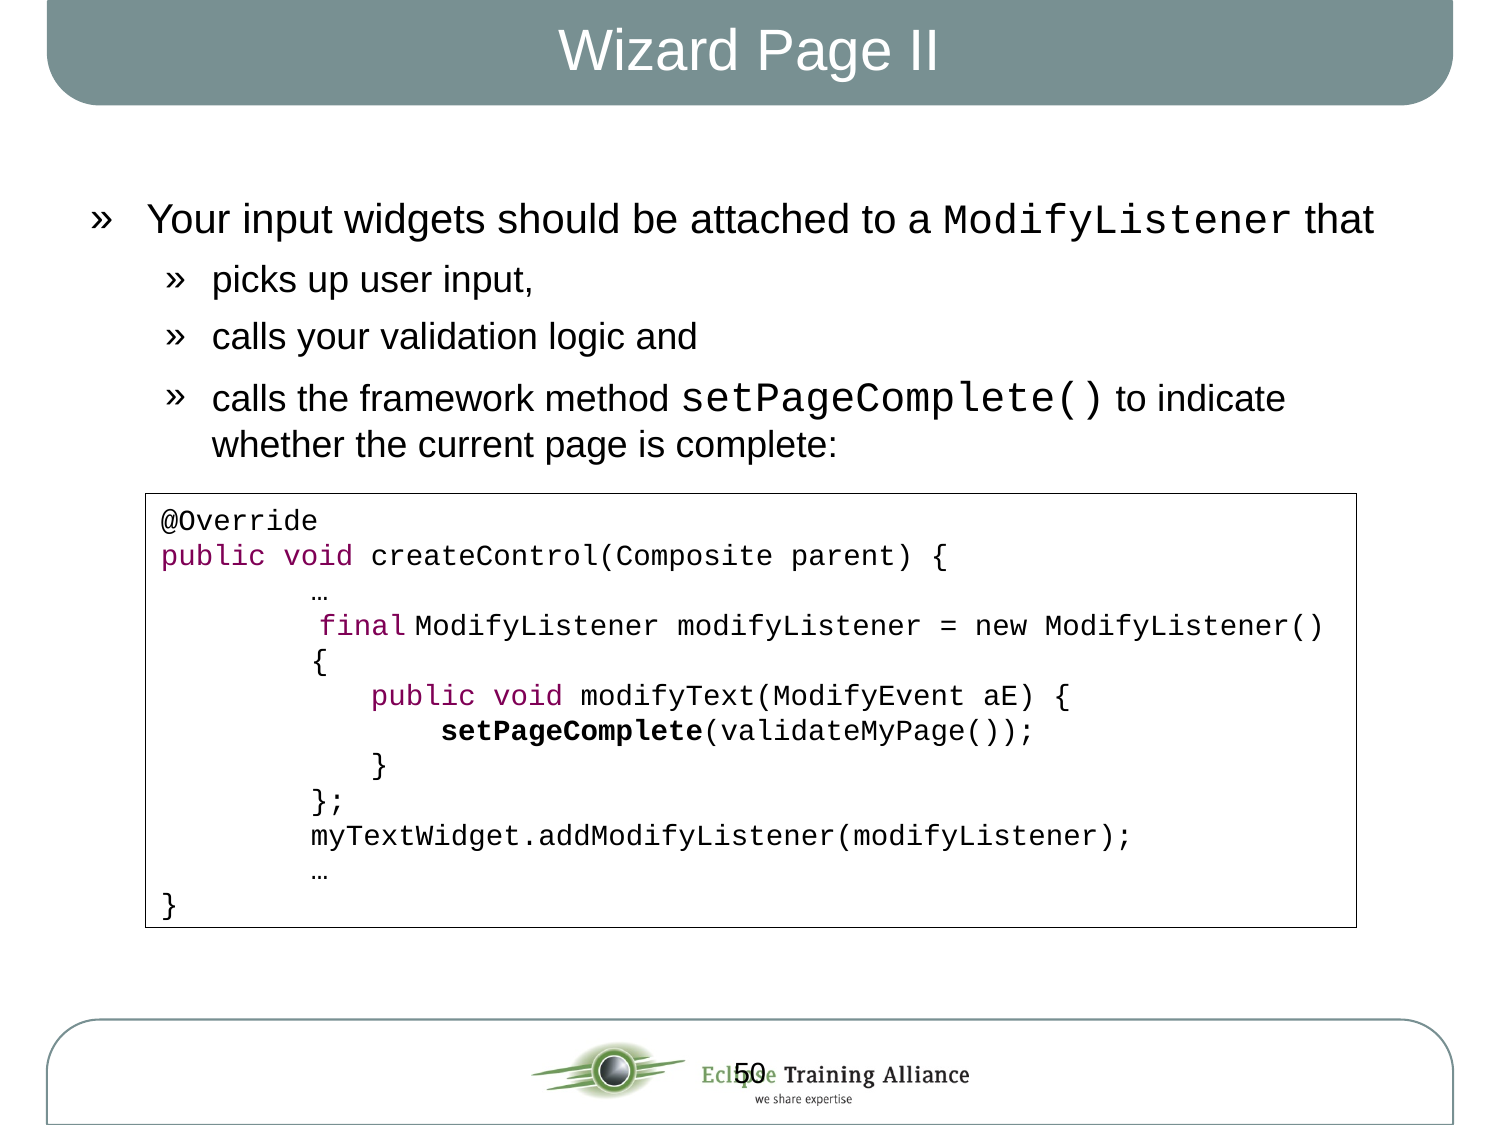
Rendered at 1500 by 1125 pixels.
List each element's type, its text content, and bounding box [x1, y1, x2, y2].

title Wizard Page II [82, 0, 1418, 94]
slide_number 50 [662, 1041, 838, 1102]
text_box @Override public void createControl(Composite parent) { … final ModifyListener modifyListener = new ModifyListener() { public void modifyText(ModifyEvent aE) { setPageComplete(validateMyPage()); } }; myTextWidget.addModifyListener(modifyListener); … } [145, 493, 1357, 928]
list Your input widgets should be attached to a ModifyListener that picks up user input, calls your validation logic and calls the framework method setPageComplete() to indicate whether the current page is complete: [75, 184, 1425, 1000]
picture [531, 1038, 969, 1106]
